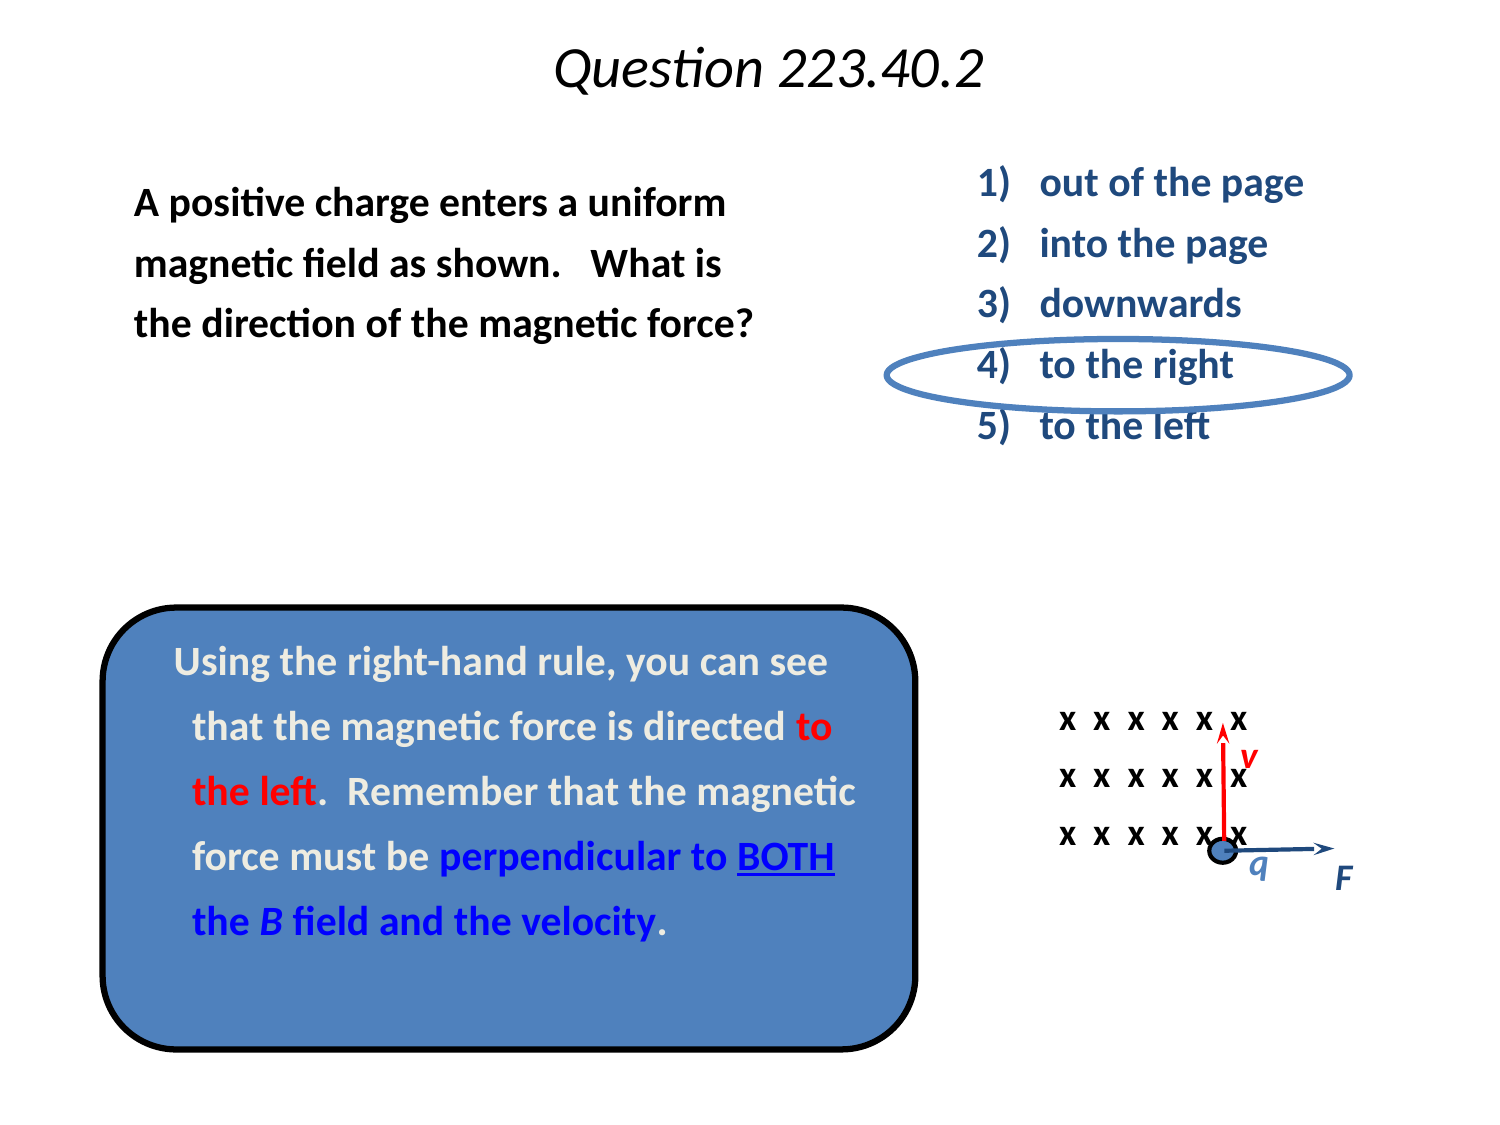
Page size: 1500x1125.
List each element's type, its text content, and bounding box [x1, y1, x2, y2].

title Question 223.40.2 [108, 0, 1429, 138]
text_box [1209, 838, 1237, 863]
text_box [1313, 842, 1335, 856]
text_box F [1324, 855, 1363, 903]
text_box q [1238, 850, 1280, 888]
text_box [886, 338, 1350, 412]
text_box Using the right-hand rule, you can see that the magnetic force is directed to the left. Remember that the magnetic force must be perpendicular to BOTH the B field and the velocity. [130, 611, 882, 952]
text_box v [1229, 732, 1269, 781]
text_box q [1238, 839, 1280, 850]
text_box [102, 619, 916, 1050]
text_box x x x x x x x x x x x x x x x x x x [1048, 694, 1411, 858]
text_box [154, 607, 864, 611]
text_box [1216, 722, 1229, 744]
text_box 1) out of the page 2) into the page 3) downwards 4) to the right 5) to the left [961, 156, 1500, 456]
text_box A positive charge enters a uniform magnetic field as shown. What is the direction of the magnetic force? [53, 152, 777, 460]
